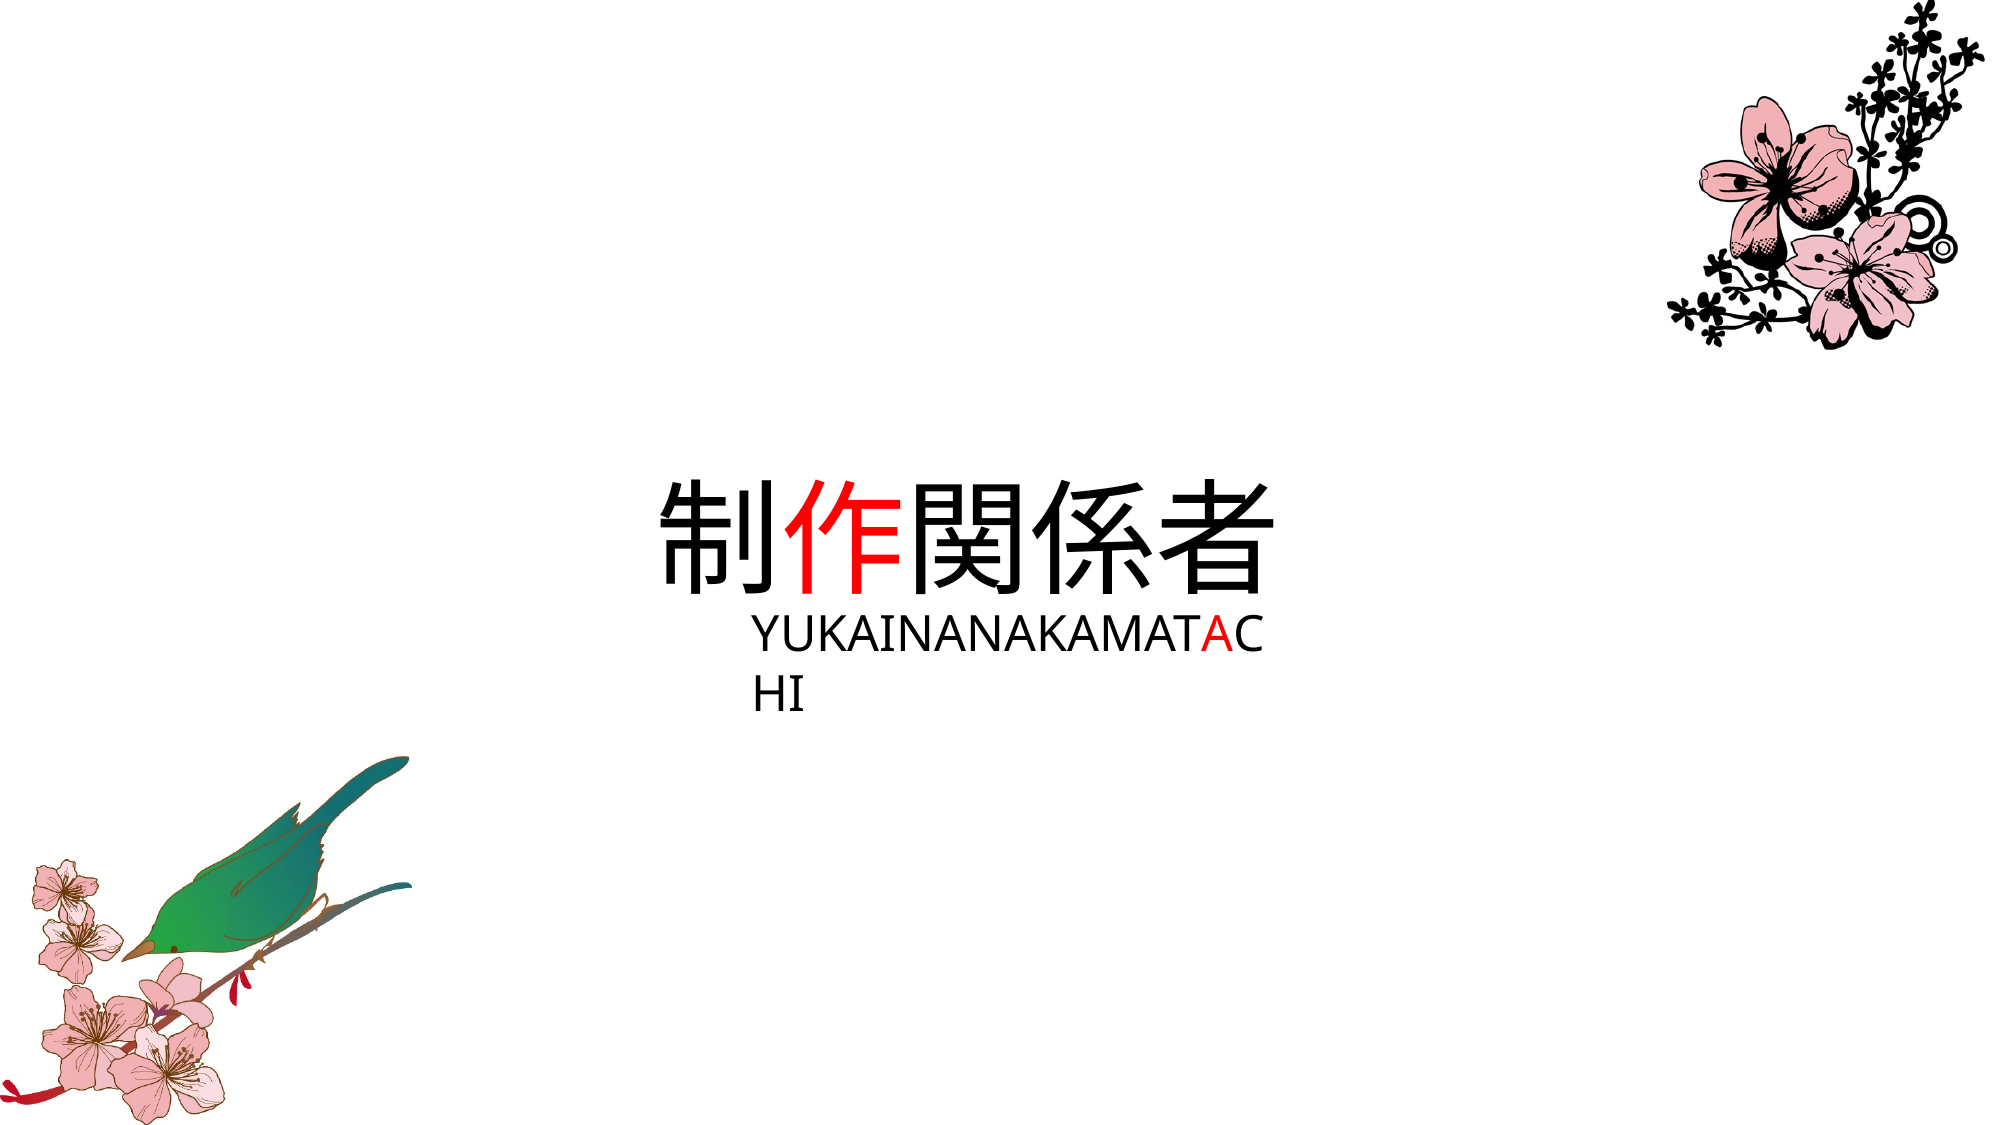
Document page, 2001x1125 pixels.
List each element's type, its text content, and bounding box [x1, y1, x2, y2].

picture [1649, 0, 2000, 350]
text_box 制作関係者 [641, 452, 1301, 617]
text_box YUKAINANAKAMATACHI [737, 594, 1301, 730]
picture [0, 756, 412, 1125]
